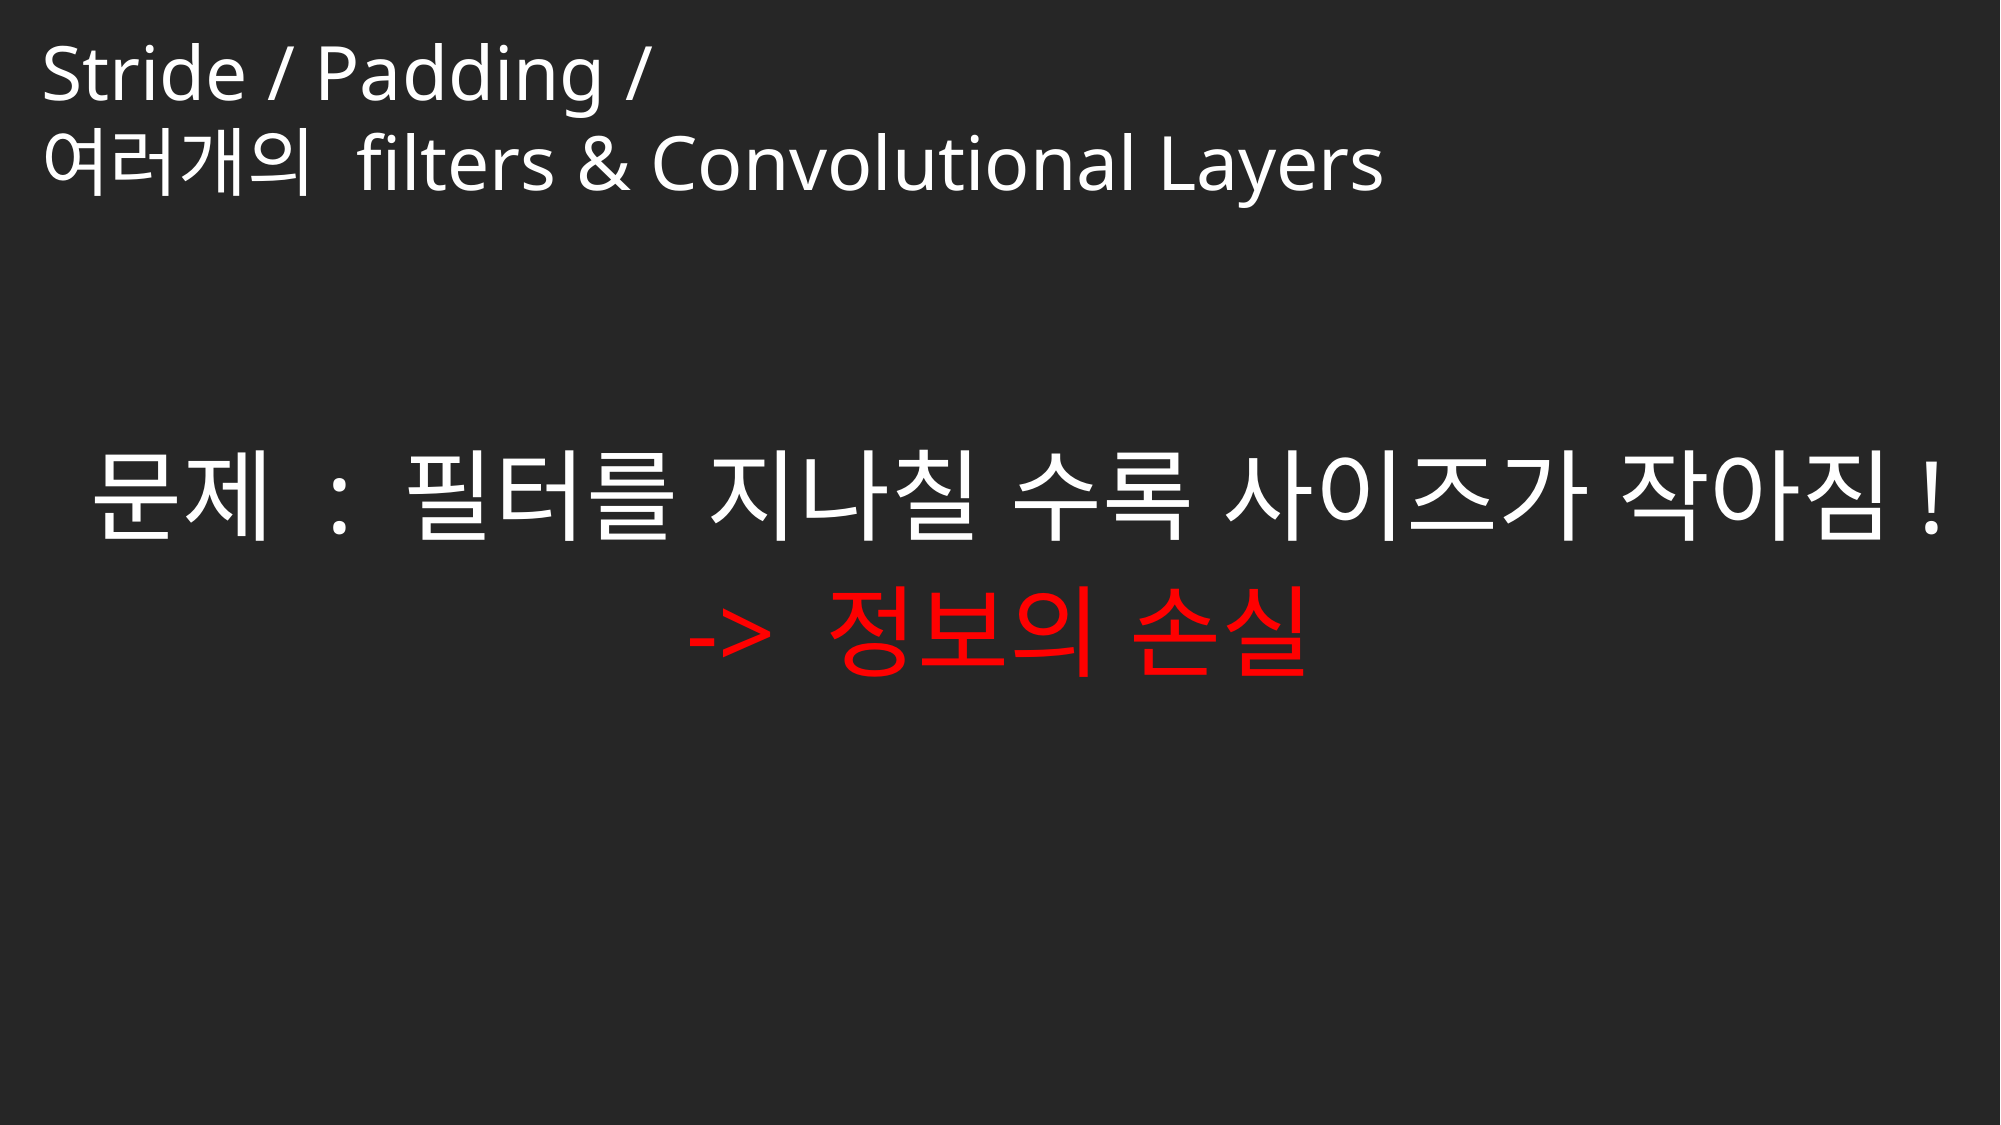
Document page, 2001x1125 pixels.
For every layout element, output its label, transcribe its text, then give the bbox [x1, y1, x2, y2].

text_box -> 정보의 손실 [671, 562, 1329, 698]
text_box 문제 : 필터를 지나칠 수록 사이즈가 작아짐! [75, 426, 1961, 561]
text_box Stride / Padding / 여러개의 filters & Convolutional Layers [26, 18, 1582, 213]
